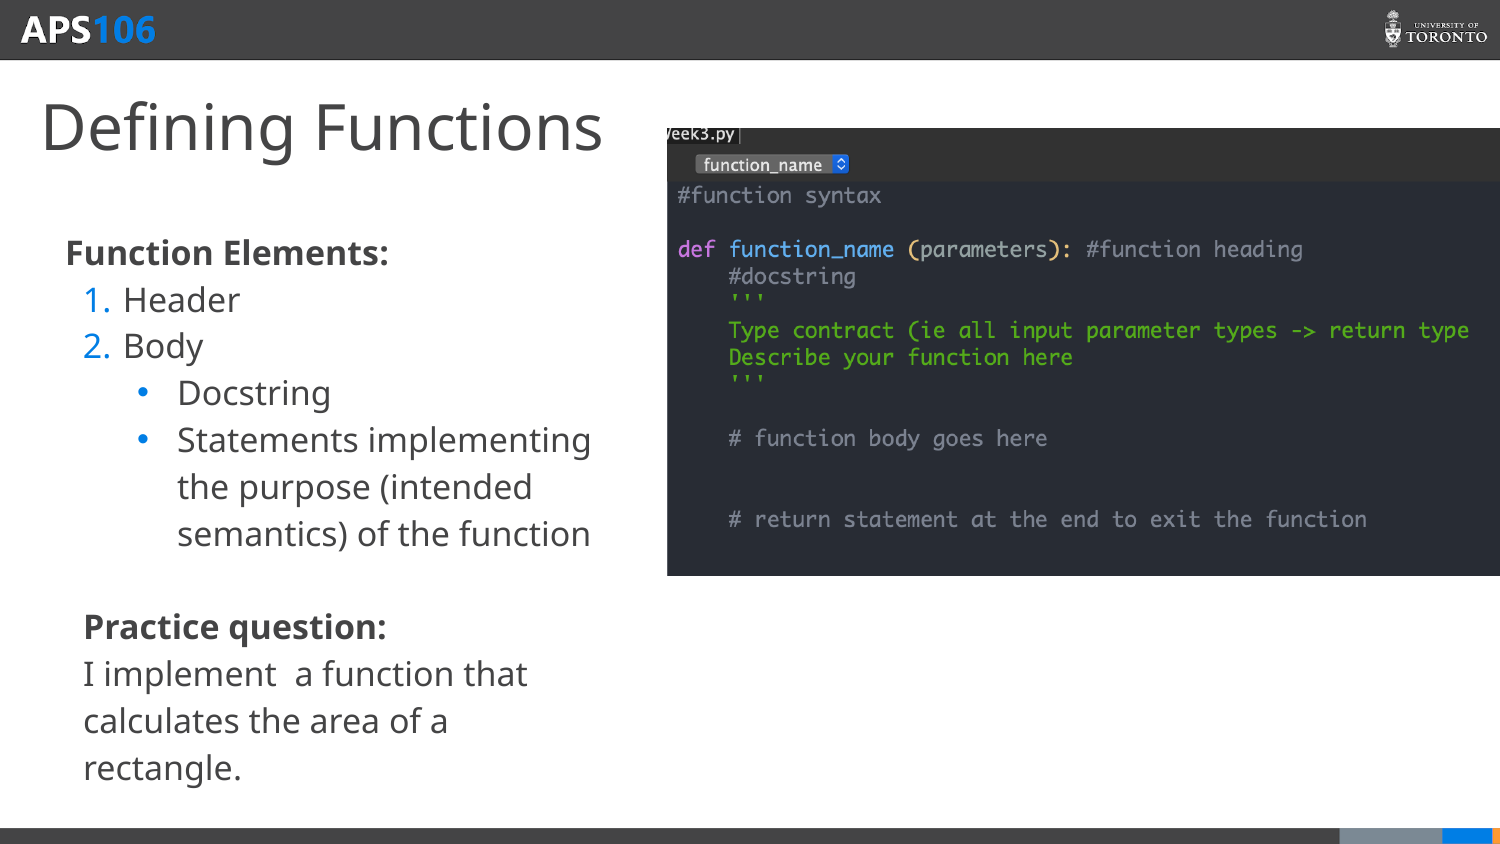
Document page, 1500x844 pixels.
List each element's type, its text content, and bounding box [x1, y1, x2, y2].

list Function Elements: Header Body Docstring Statements implementing the purpose (intended semantics) of the function Practice question: I implement a function that calculates the area of a rectangle. [53, 219, 621, 796]
picture [0, 0, 1500, 844]
title Defining Functions [29, 89, 1323, 171]
